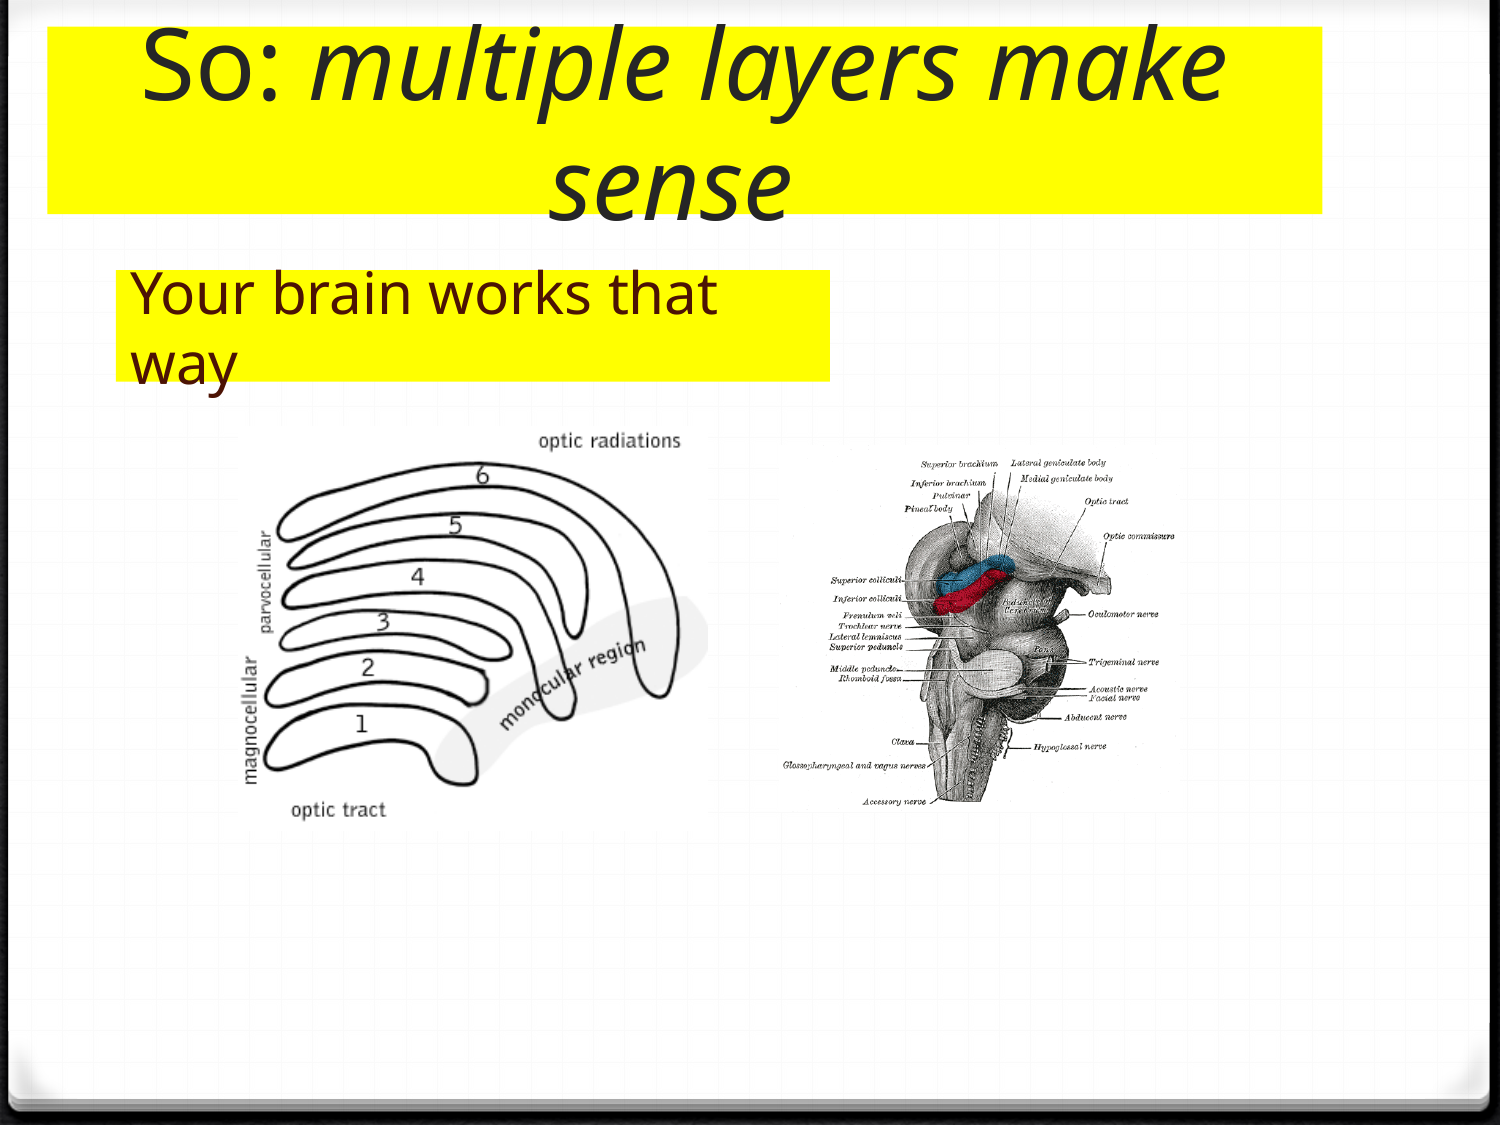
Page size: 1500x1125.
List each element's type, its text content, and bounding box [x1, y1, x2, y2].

picture [0, 0, 1500, 1125]
text_box Your brain works that way [115, 270, 830, 382]
title So: multiple layers make sense [47, 26, 1323, 215]
